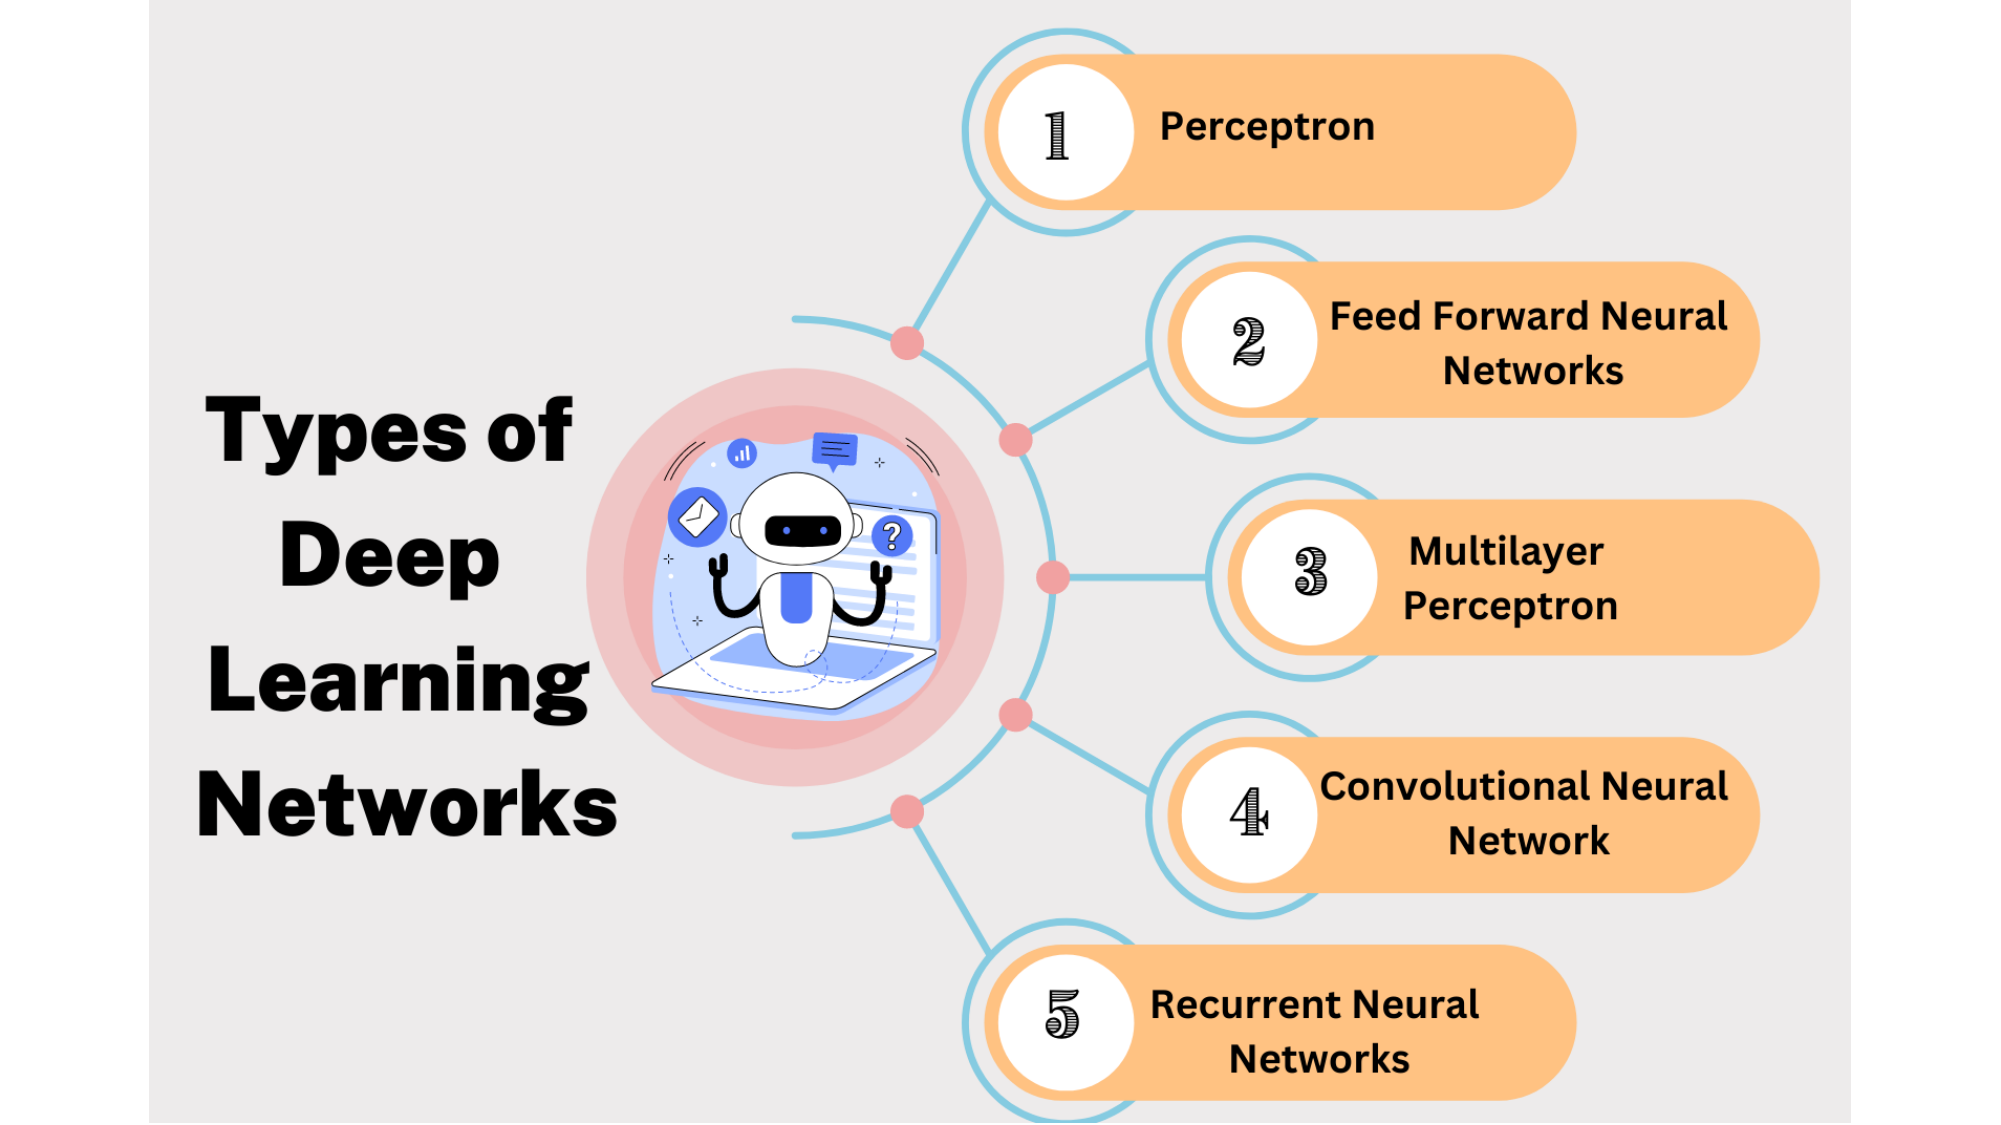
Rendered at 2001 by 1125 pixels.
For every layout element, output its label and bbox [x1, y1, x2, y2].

picture [149, 0, 1851, 1123]
